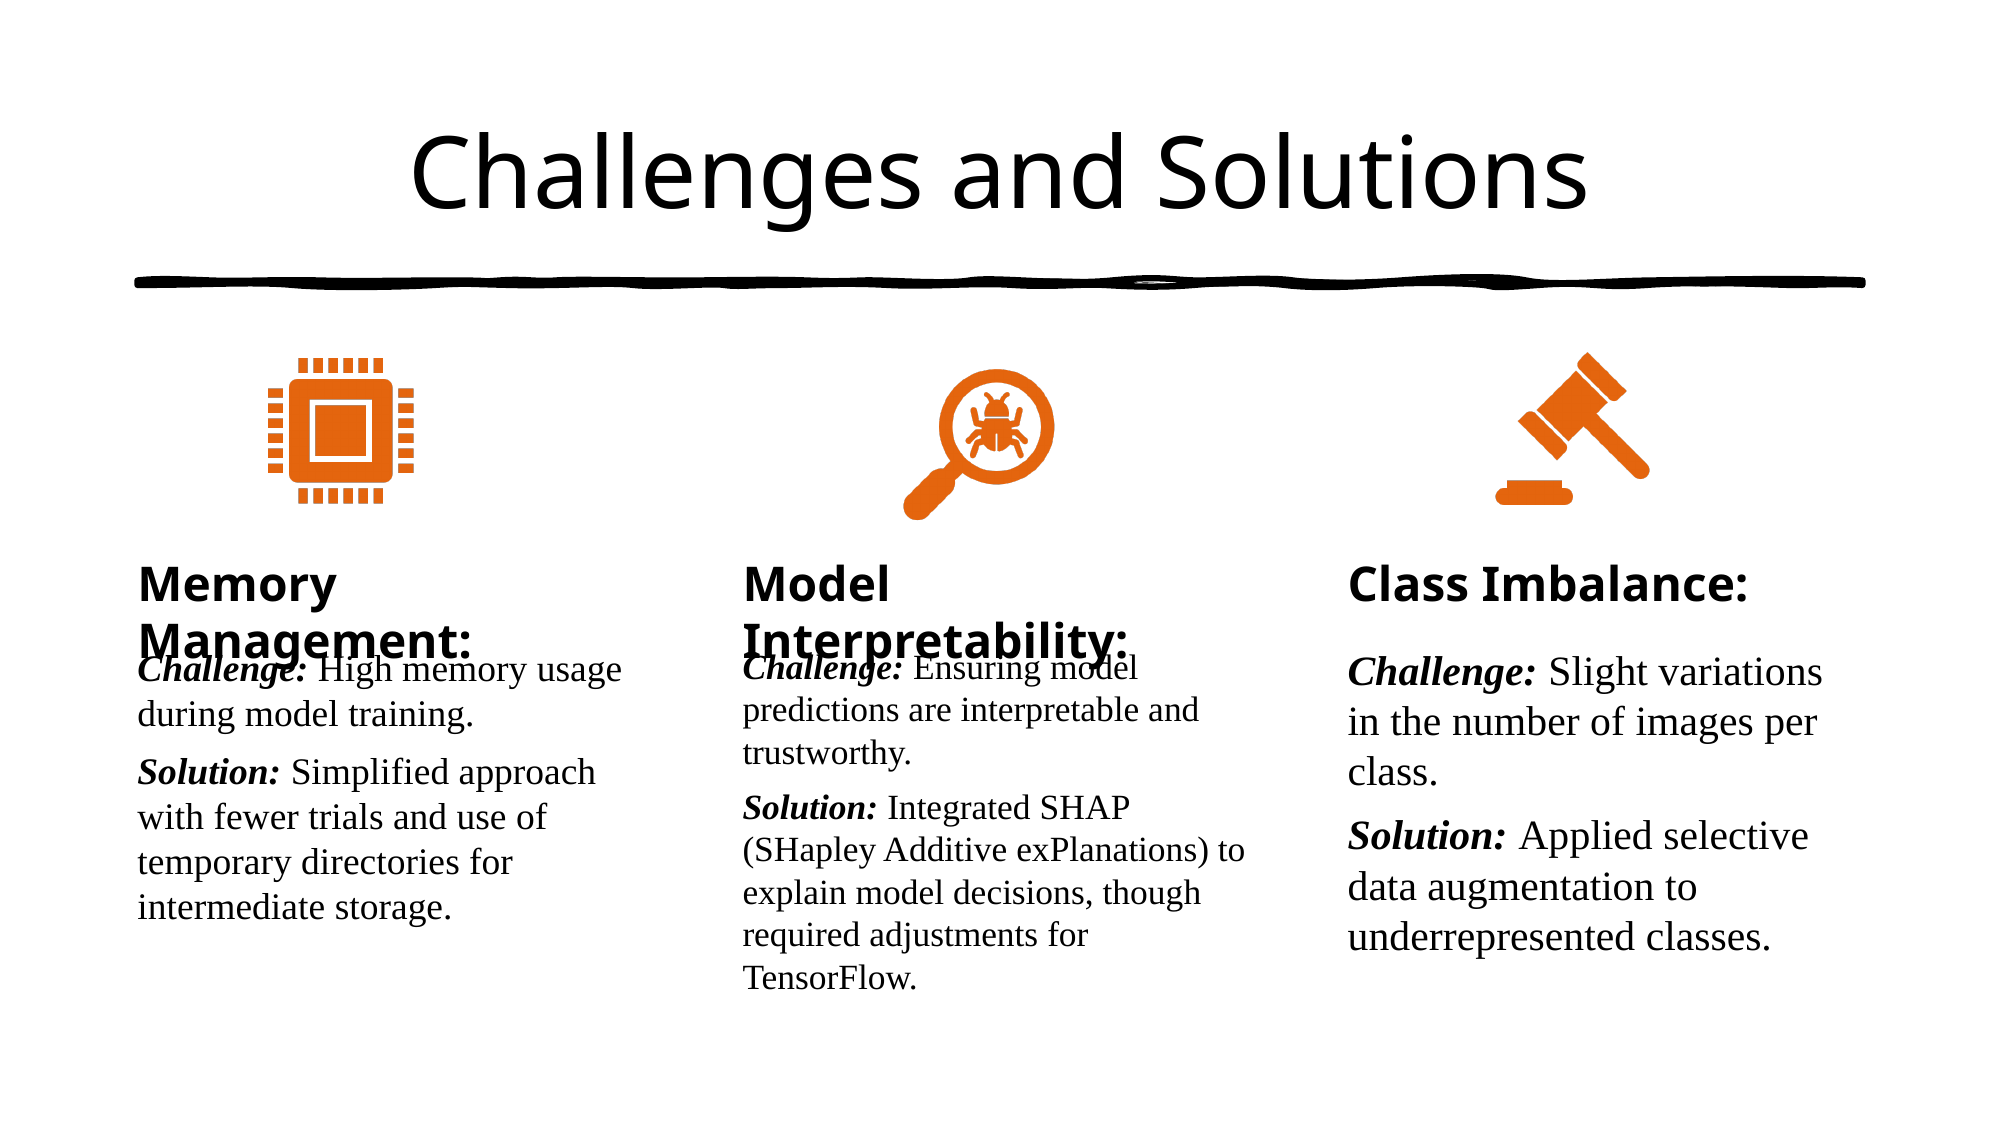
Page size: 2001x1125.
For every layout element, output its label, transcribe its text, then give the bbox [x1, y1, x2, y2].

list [137, 316, 1863, 1014]
title Challenges and Solutions [137, 59, 1863, 278]
